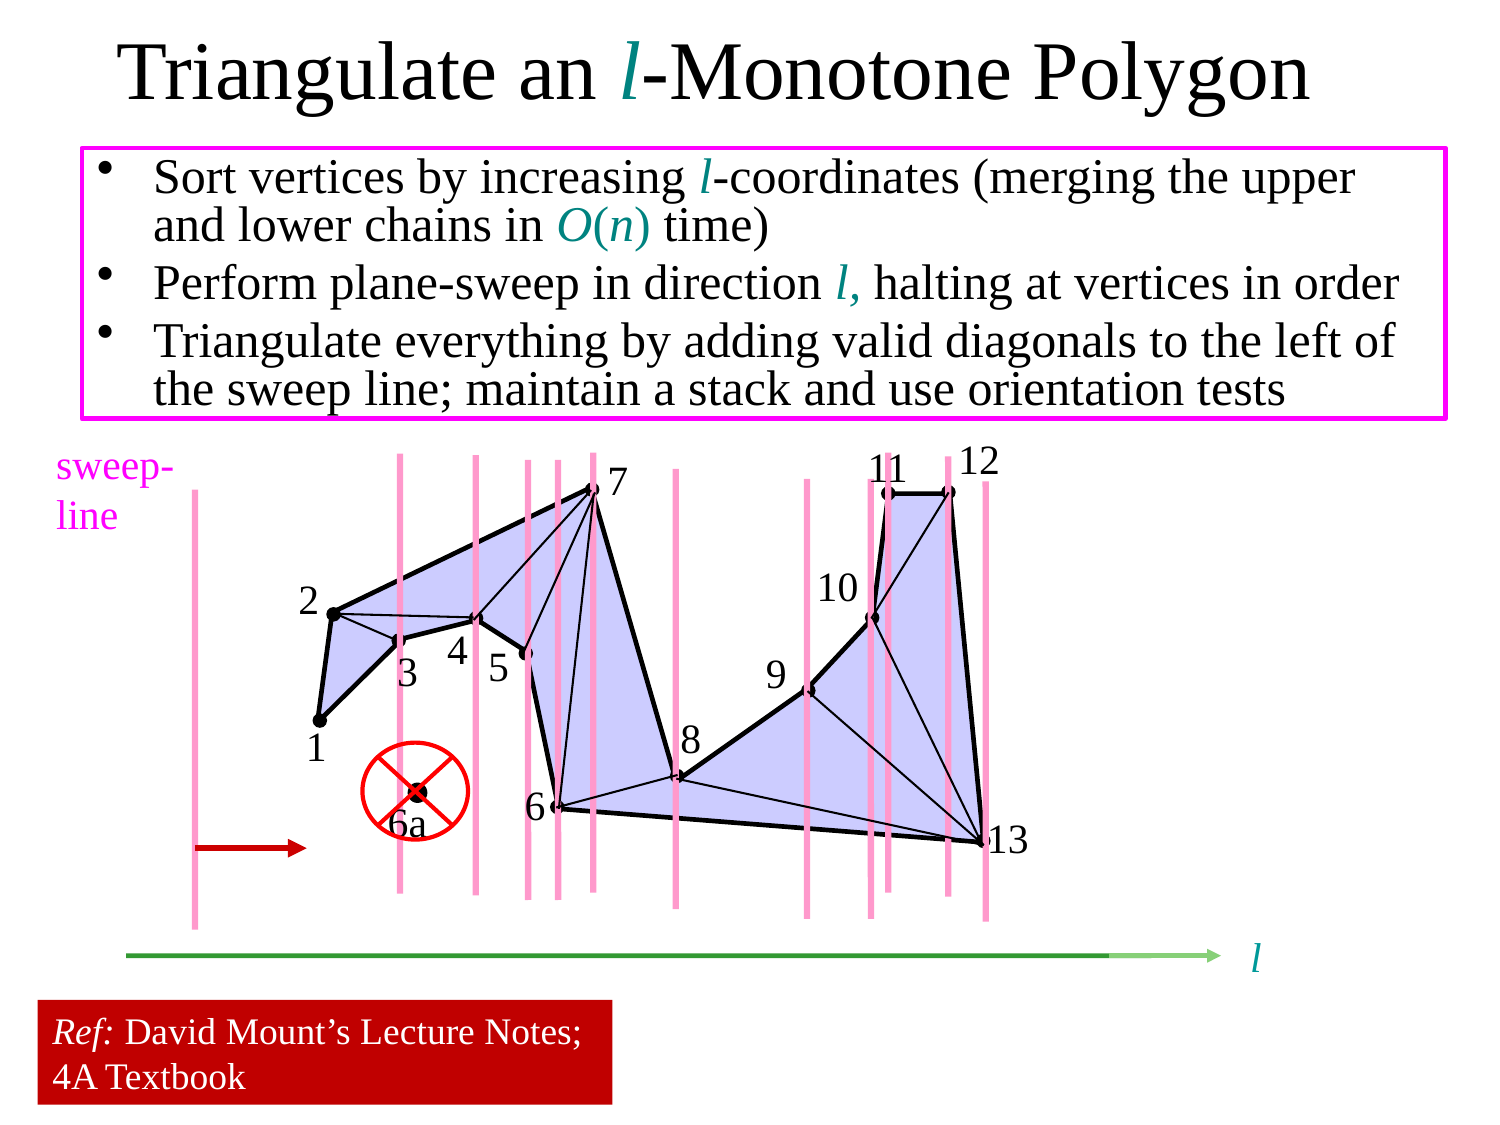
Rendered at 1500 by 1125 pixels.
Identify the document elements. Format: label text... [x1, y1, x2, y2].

text_box [318, 543, 475, 712]
text_box [559, 490, 593, 812]
text_box 5 [473, 632, 520, 698]
text_box [949, 500, 980, 842]
text_box 3 [382, 637, 429, 703]
text_box [529, 646, 534, 660]
text_box [889, 493, 948, 840]
text_box 8 [665, 704, 712, 770]
text_box [676, 693, 807, 829]
text_box 6 [509, 771, 557, 837]
text_box 13 [970, 804, 1046, 870]
text_box 10 [800, 552, 876, 618]
text_box 4 [432, 615, 479, 681]
text_box [949, 491, 956, 500]
text_box [808, 624, 870, 834]
text_box [529, 503, 558, 799]
text_box [362, 742, 469, 824]
text_box 7 [592, 446, 639, 512]
text_box [808, 683, 816, 698]
text_box [941, 491, 948, 500]
text_box [330, 607, 341, 622]
text_box sweep-line [41, 430, 252, 545]
text_box [871, 501, 888, 835]
text_box Ref: David Mount’s Lecture Notes; 4A Textbook [37, 999, 613, 1105]
text_box [669, 770, 675, 783]
text_box 2 [283, 565, 330, 631]
text_box 11 [850, 433, 926, 498]
text_box [584, 482, 592, 497]
title Triangulate an l-Monotone Polygon [101, 16, 1406, 116]
text_box [476, 610, 484, 625]
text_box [372, 782, 448, 854]
text_box [864, 618, 870, 625]
text_box [520, 646, 528, 661]
text_box [801, 683, 807, 698]
text_box 12 [941, 425, 1017, 491]
text_box [559, 800, 565, 814]
text_box 1 [291, 712, 338, 778]
text_box l [1198, 923, 1314, 988]
text_box [676, 770, 685, 784]
text_box [594, 512, 675, 818]
text_box [871, 611, 880, 625]
text_box 9 [751, 639, 798, 704]
text_box [476, 517, 528, 648]
list Sort vertices by increasing l-coordinates (merging the upper and lower chains in O(n) time) Perform plane-sweep in direction l, halting at vertices in order Triangulate everything by adding valid diagonals to the left of the sweep line; maintain a stack and use orientation tests [81, 148, 1446, 419]
